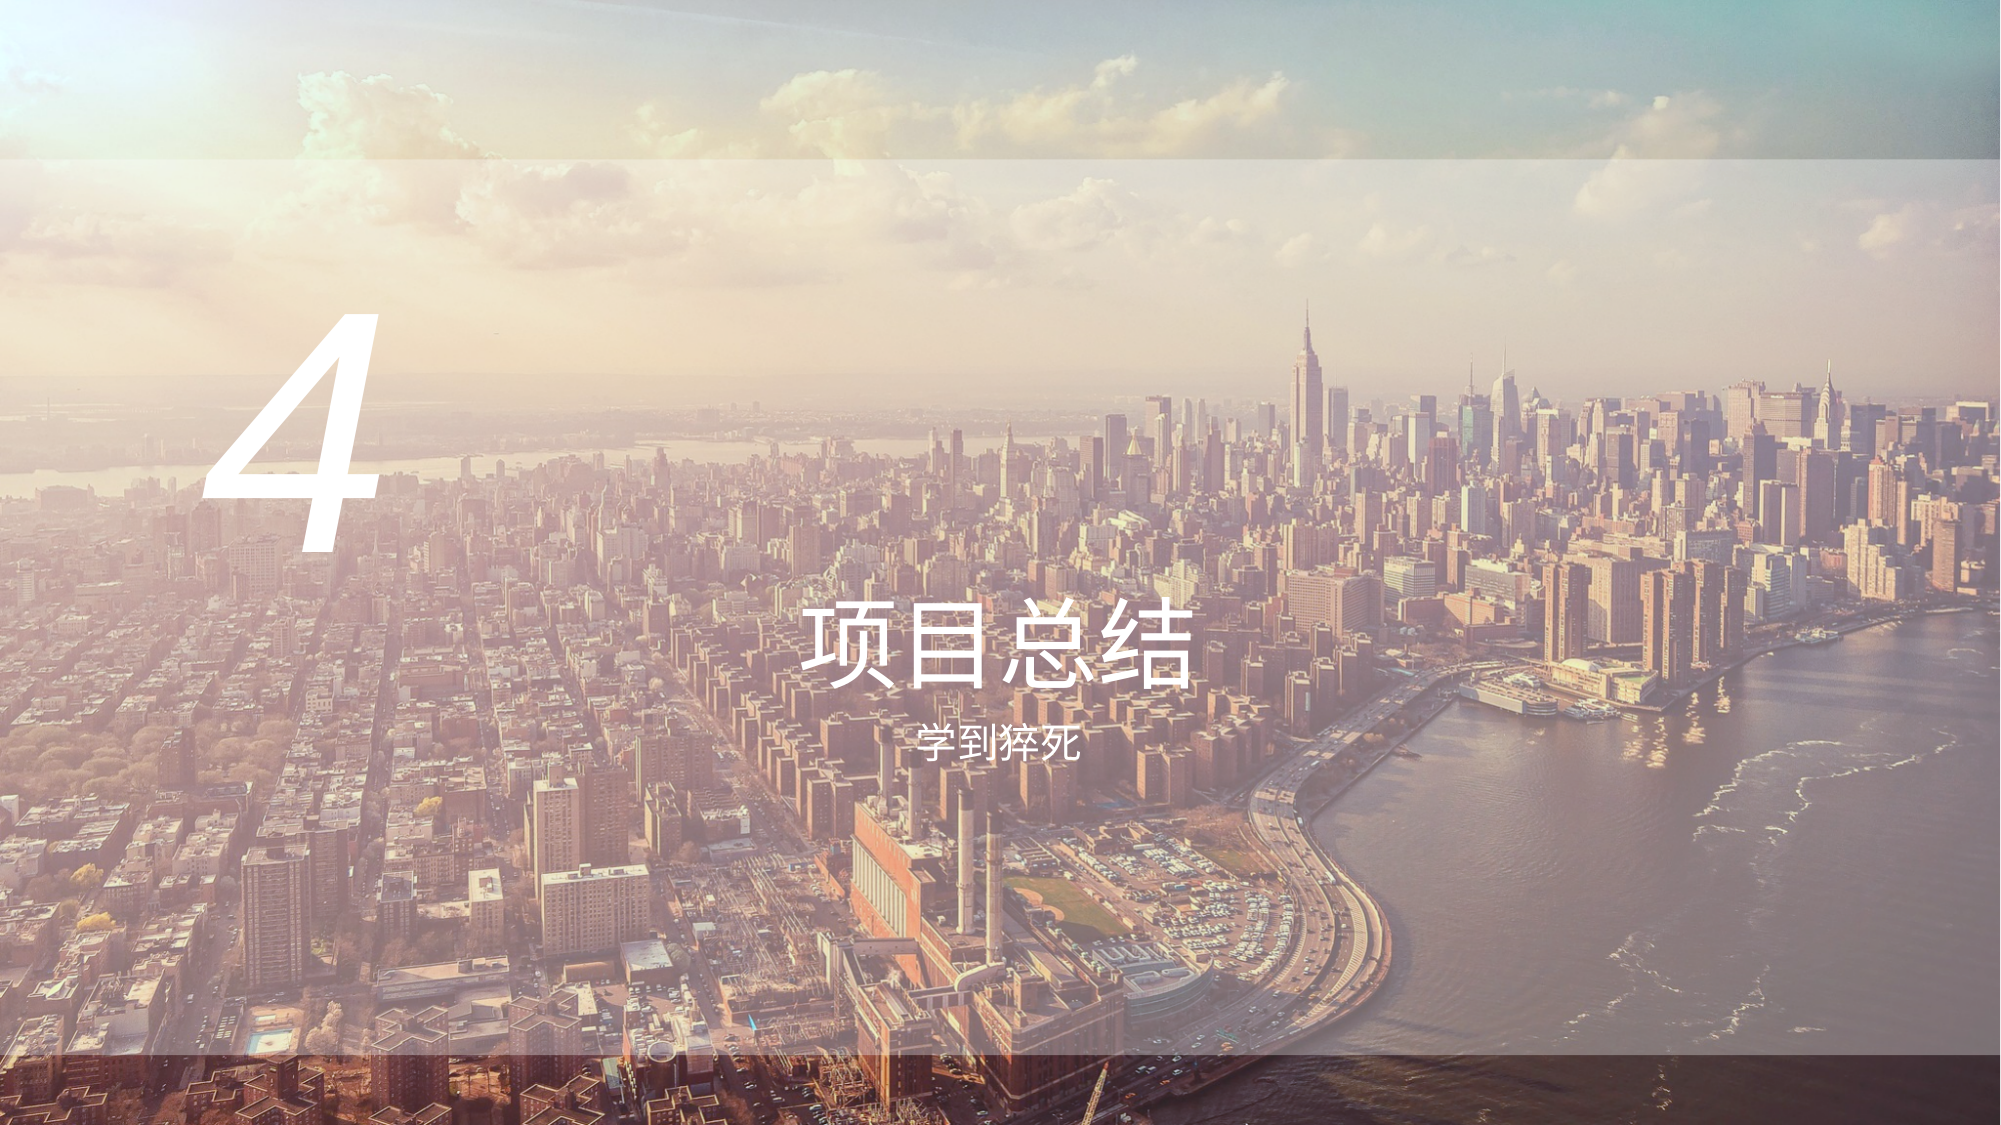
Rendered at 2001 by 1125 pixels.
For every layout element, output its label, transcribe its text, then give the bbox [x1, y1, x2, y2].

picture [0, 1056, 2001, 1125]
text_box 4 [185, 236, 411, 644]
list 学到猝死 [231, 714, 1767, 808]
title 项目总结 [231, 511, 1767, 711]
picture [0, 0, 2001, 159]
